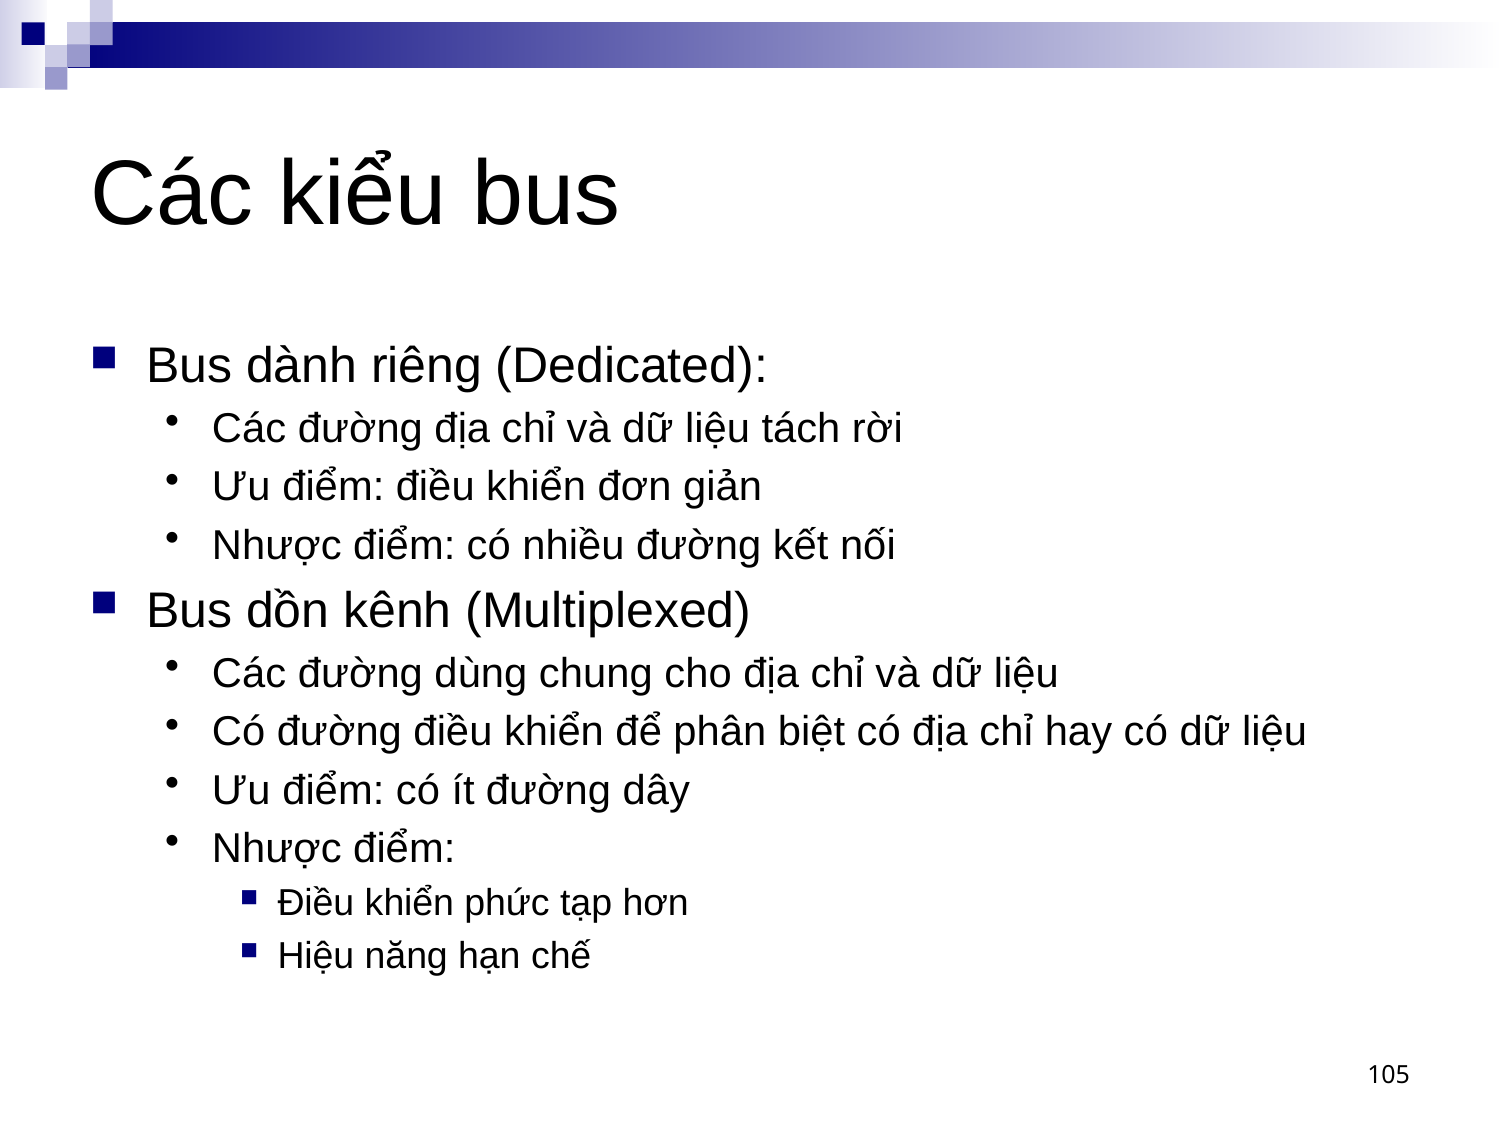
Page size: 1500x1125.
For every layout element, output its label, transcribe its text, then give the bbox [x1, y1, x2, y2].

slide_number 105 [1074, 1024, 1426, 1101]
title Các kiểu bus [74, 74, 1426, 301]
list Bus dành riêng (Dedicated): Các đường địa chỉ và dữ liệu tách rời Ưu điểm: điều khiển đơn giản Nhược điểm: có nhiều đường kết nối Bus dồn kênh (Multiplexed) Các đường dùng chung cho địa chỉ và dữ liệu Có đường điều khiển để phân biệt có địa chỉ hay có dữ liệu Ưu điểm: có ít đường dây Nhược điểm: Điều khiển phức tạp hơn Hiệu năng hạn chế [74, 324, 1426, 1063]
